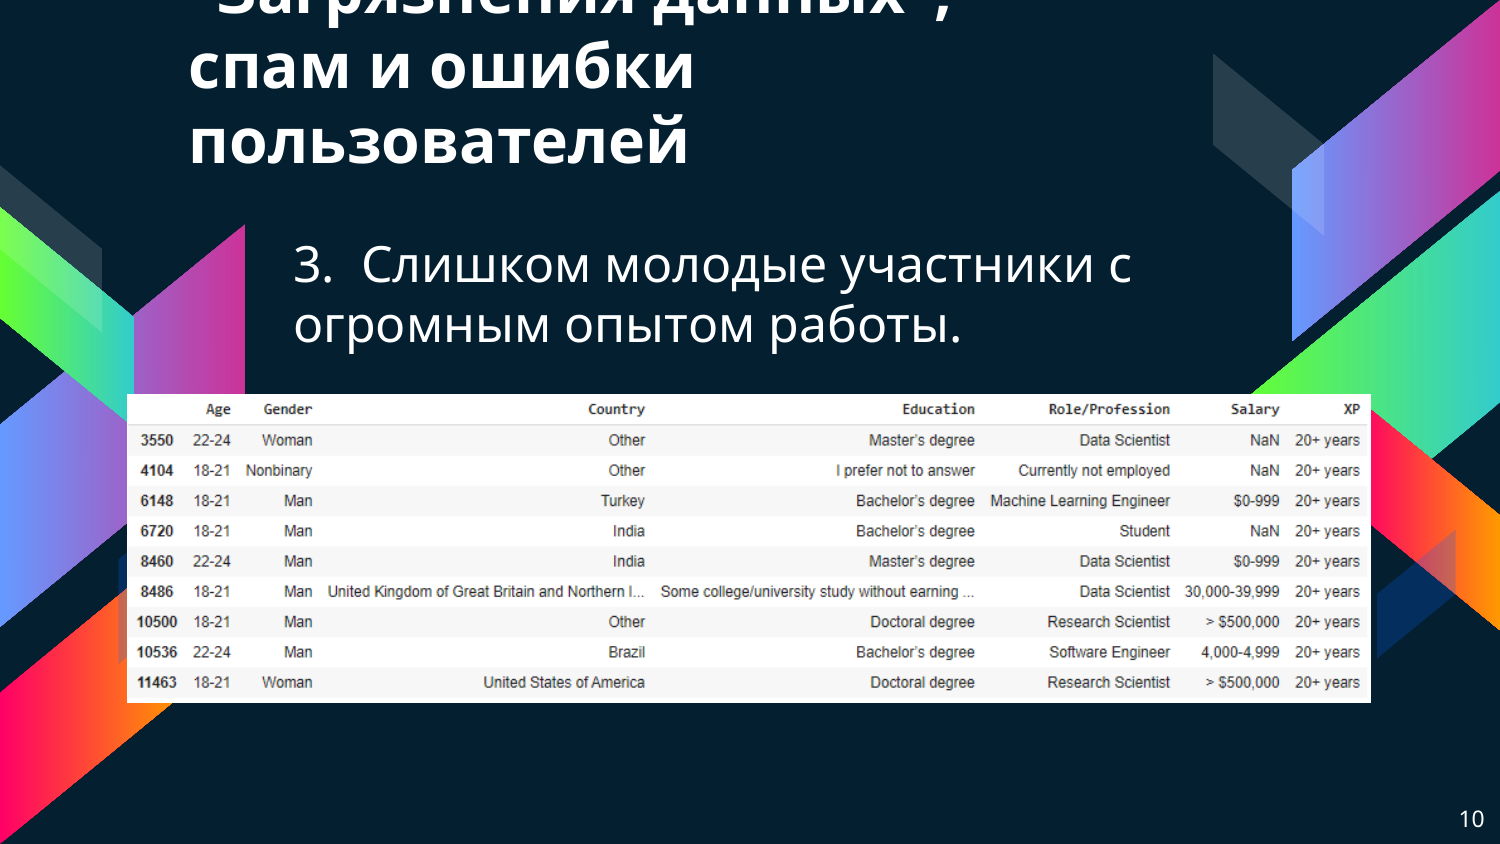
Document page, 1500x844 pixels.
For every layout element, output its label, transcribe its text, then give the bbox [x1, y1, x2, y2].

list 3. Слишком молодые участники с огромным опытом работы. [203, 225, 1295, 360]
picture [127, 394, 1371, 703]
slide_number 10 [1403, 789, 1500, 844]
text_box “Загрязнения данных", спам и ошибки пользователей [173, 86, 1110, 192]
